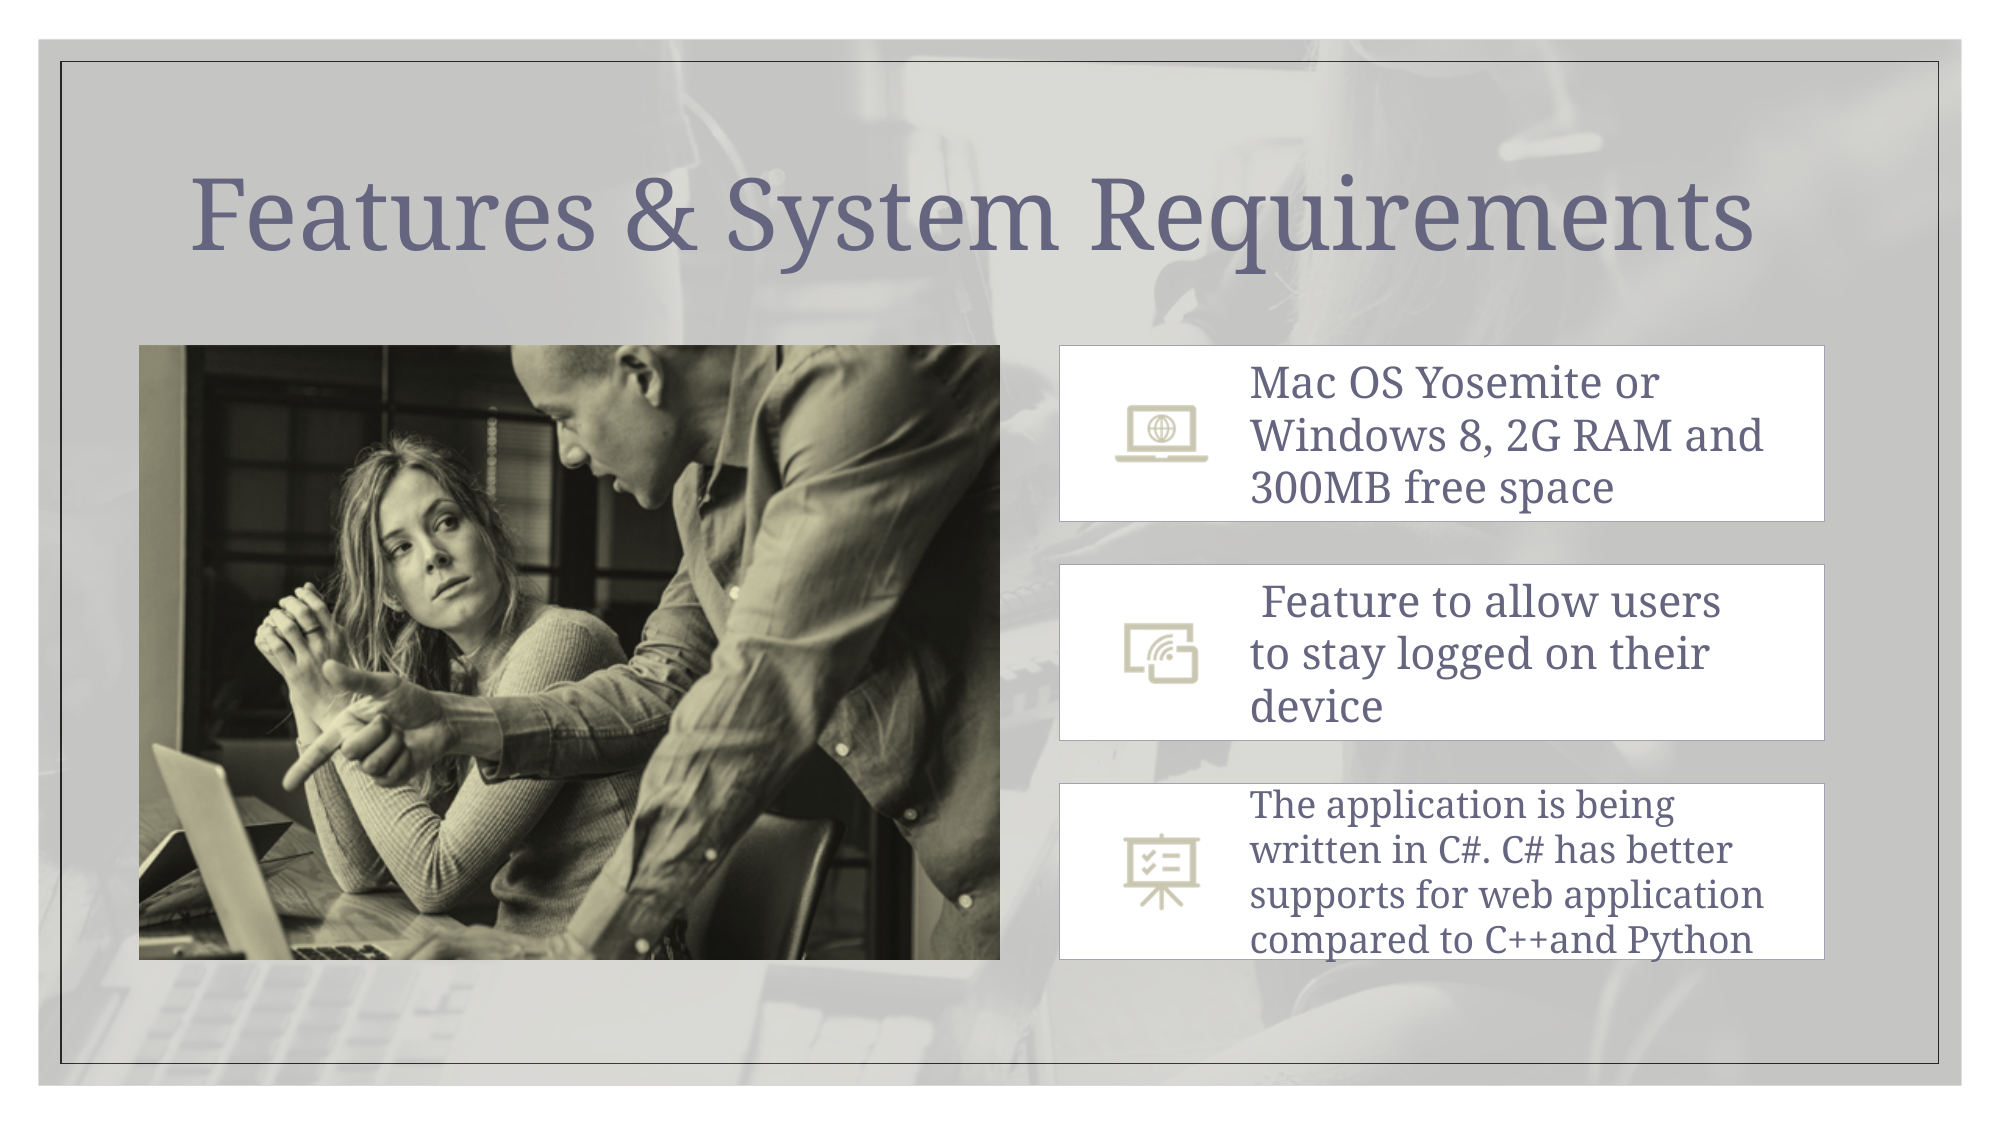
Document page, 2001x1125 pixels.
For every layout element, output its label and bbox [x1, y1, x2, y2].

list [1059, 345, 1825, 960]
picture [38, 40, 1962, 1085]
